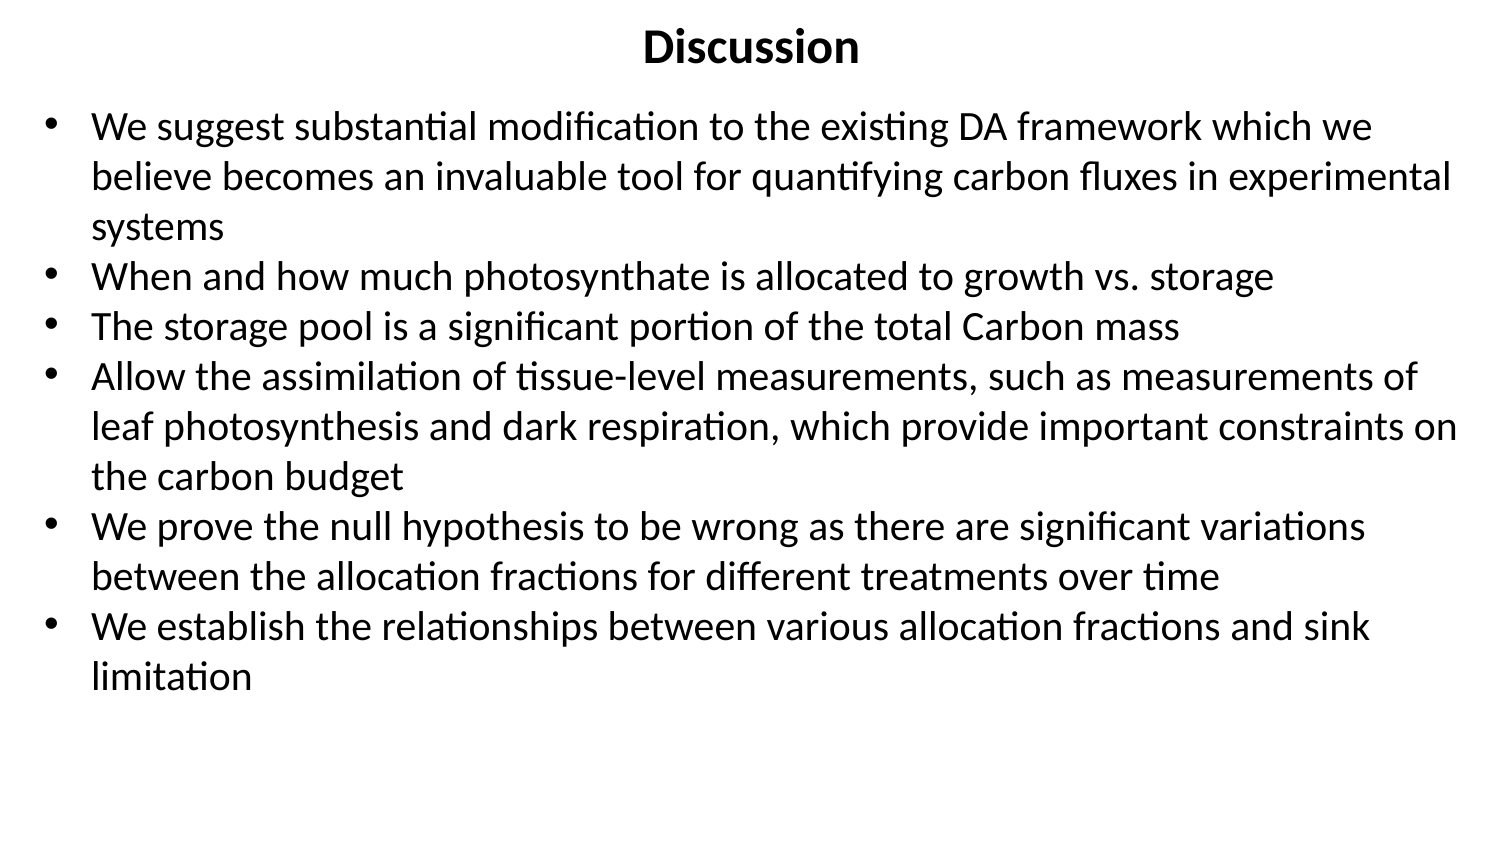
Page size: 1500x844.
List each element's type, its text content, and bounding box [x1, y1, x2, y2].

text_box We suggest substantial modification to the existing DA framework which we believe becomes an invaluable tool for quantifying carbon fluxes in experimental systems When and how much photosynthate is allocated to growth vs. storage The storage pool is a significant portion of the total Carbon mass Allow the assimilation of tissue-level measurements, such as measurements of leaf photosynthesis and dark respiration, which provide important constraints on the carbon budget We prove the null hypothesis to be wrong as there are significant variations between the allocation fractions for different treatments over time We establish the relationships between various allocation fractions and sink limitation [29, 91, 1483, 707]
text_box Discussion [32, 6, 1471, 80]
